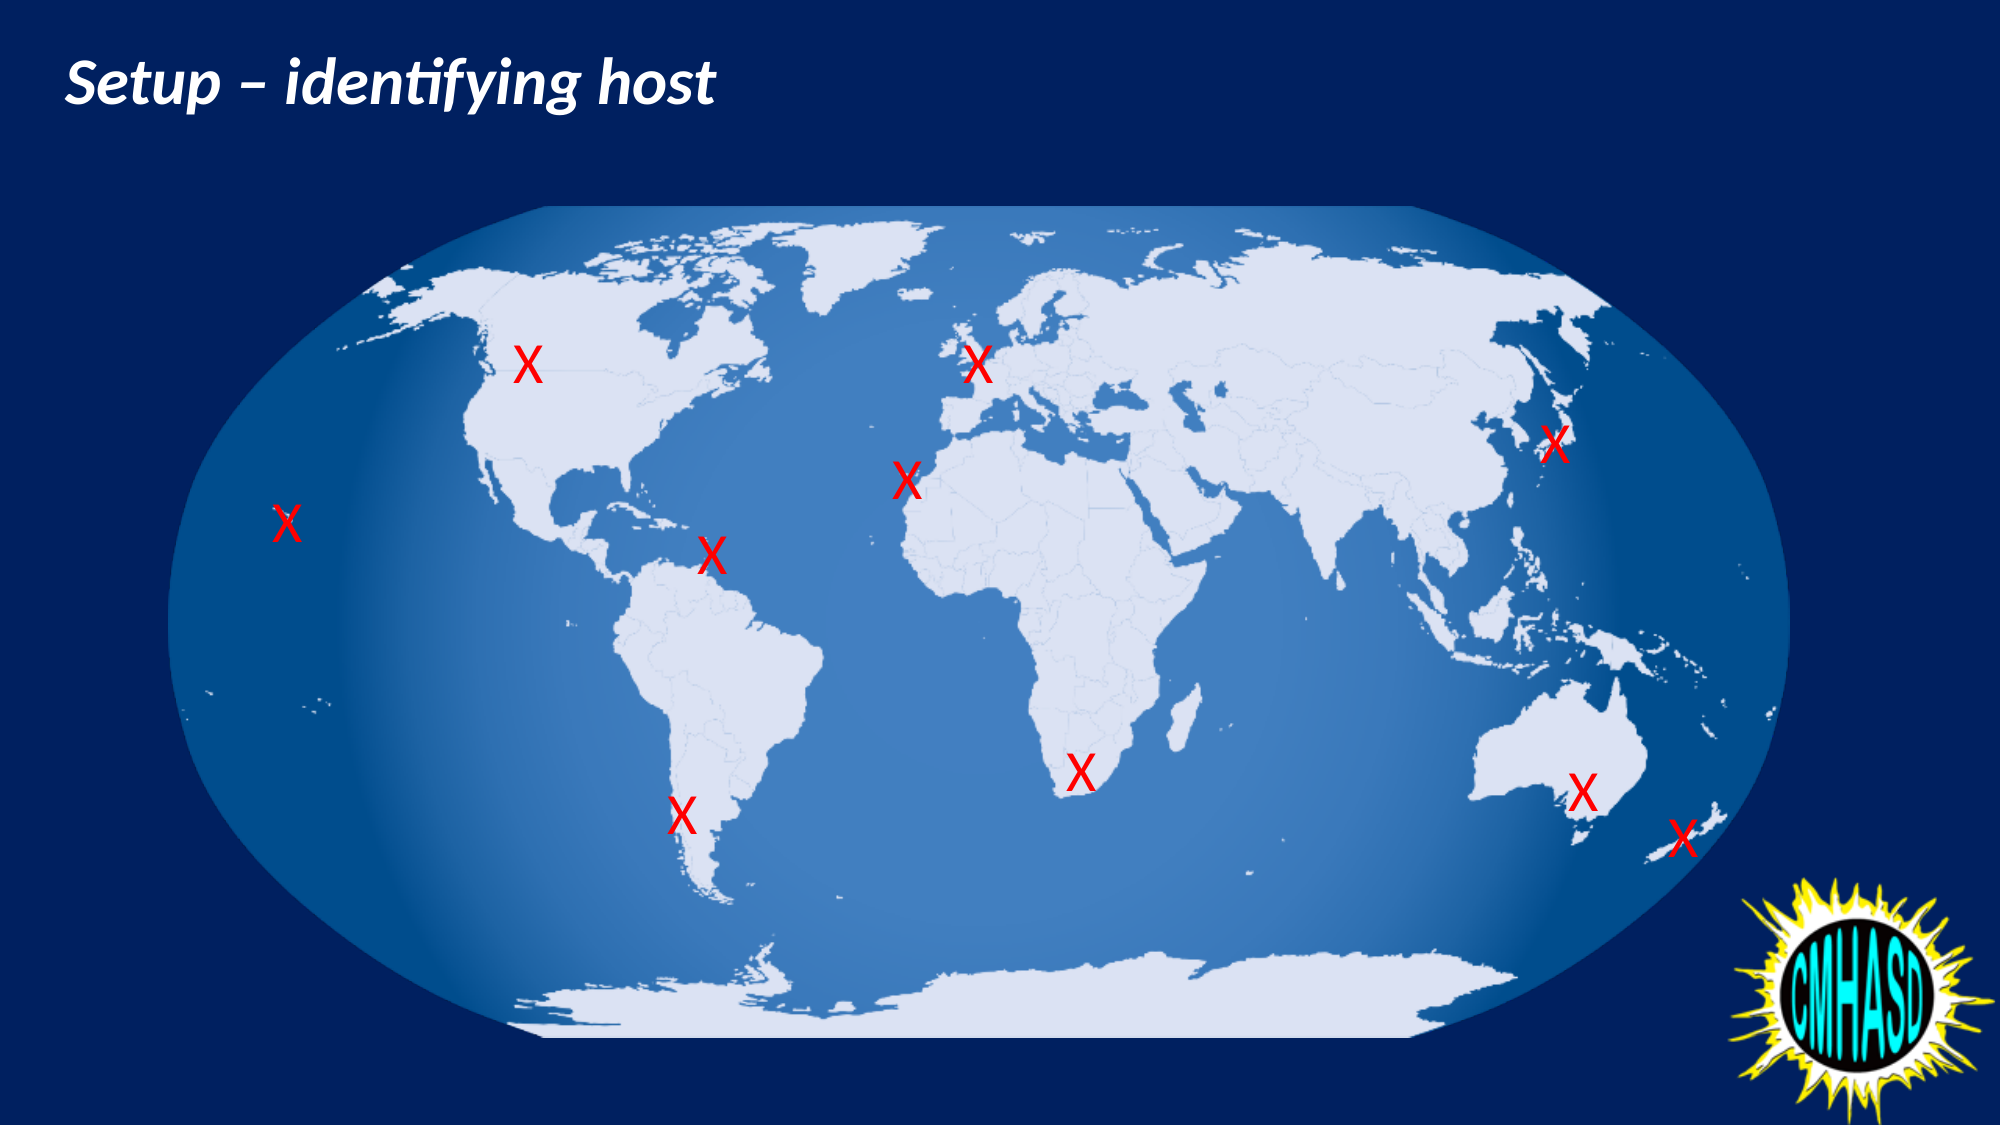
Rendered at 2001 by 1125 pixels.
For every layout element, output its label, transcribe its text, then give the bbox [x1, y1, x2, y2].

text_box Setup – identifying host [50, 39, 1944, 176]
picture [168, 206, 2000, 1125]
